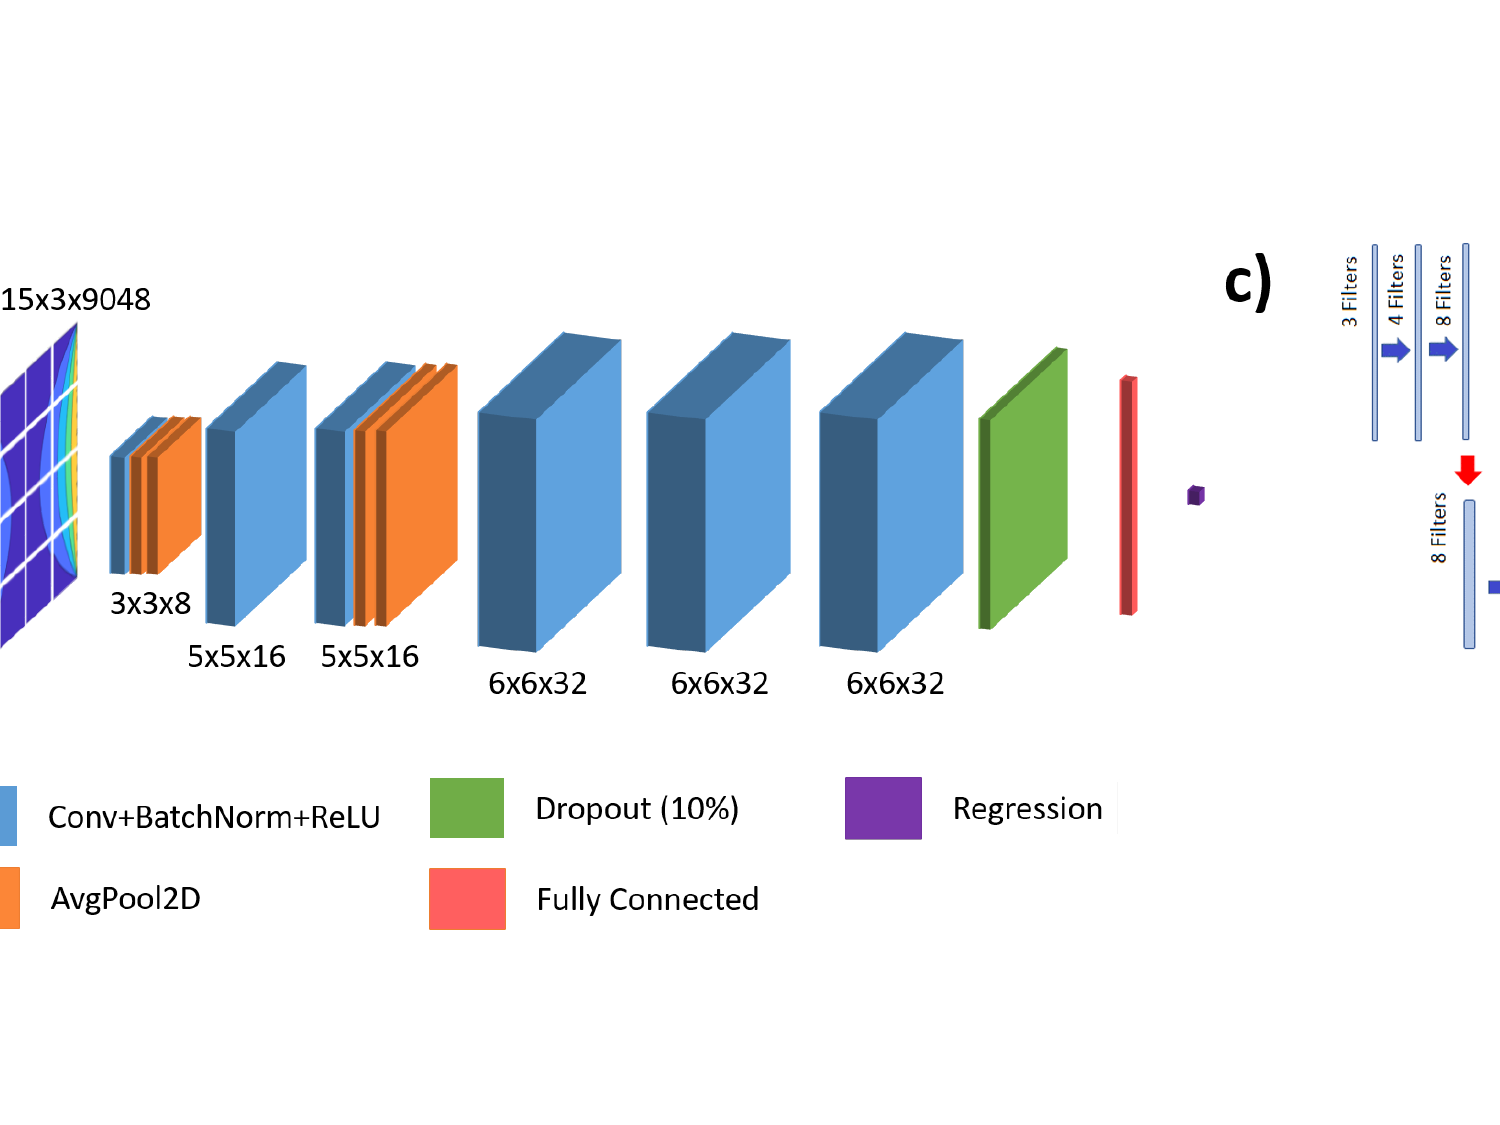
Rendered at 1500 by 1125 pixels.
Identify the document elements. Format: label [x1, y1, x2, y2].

picture [0, 214, 1500, 1009]
